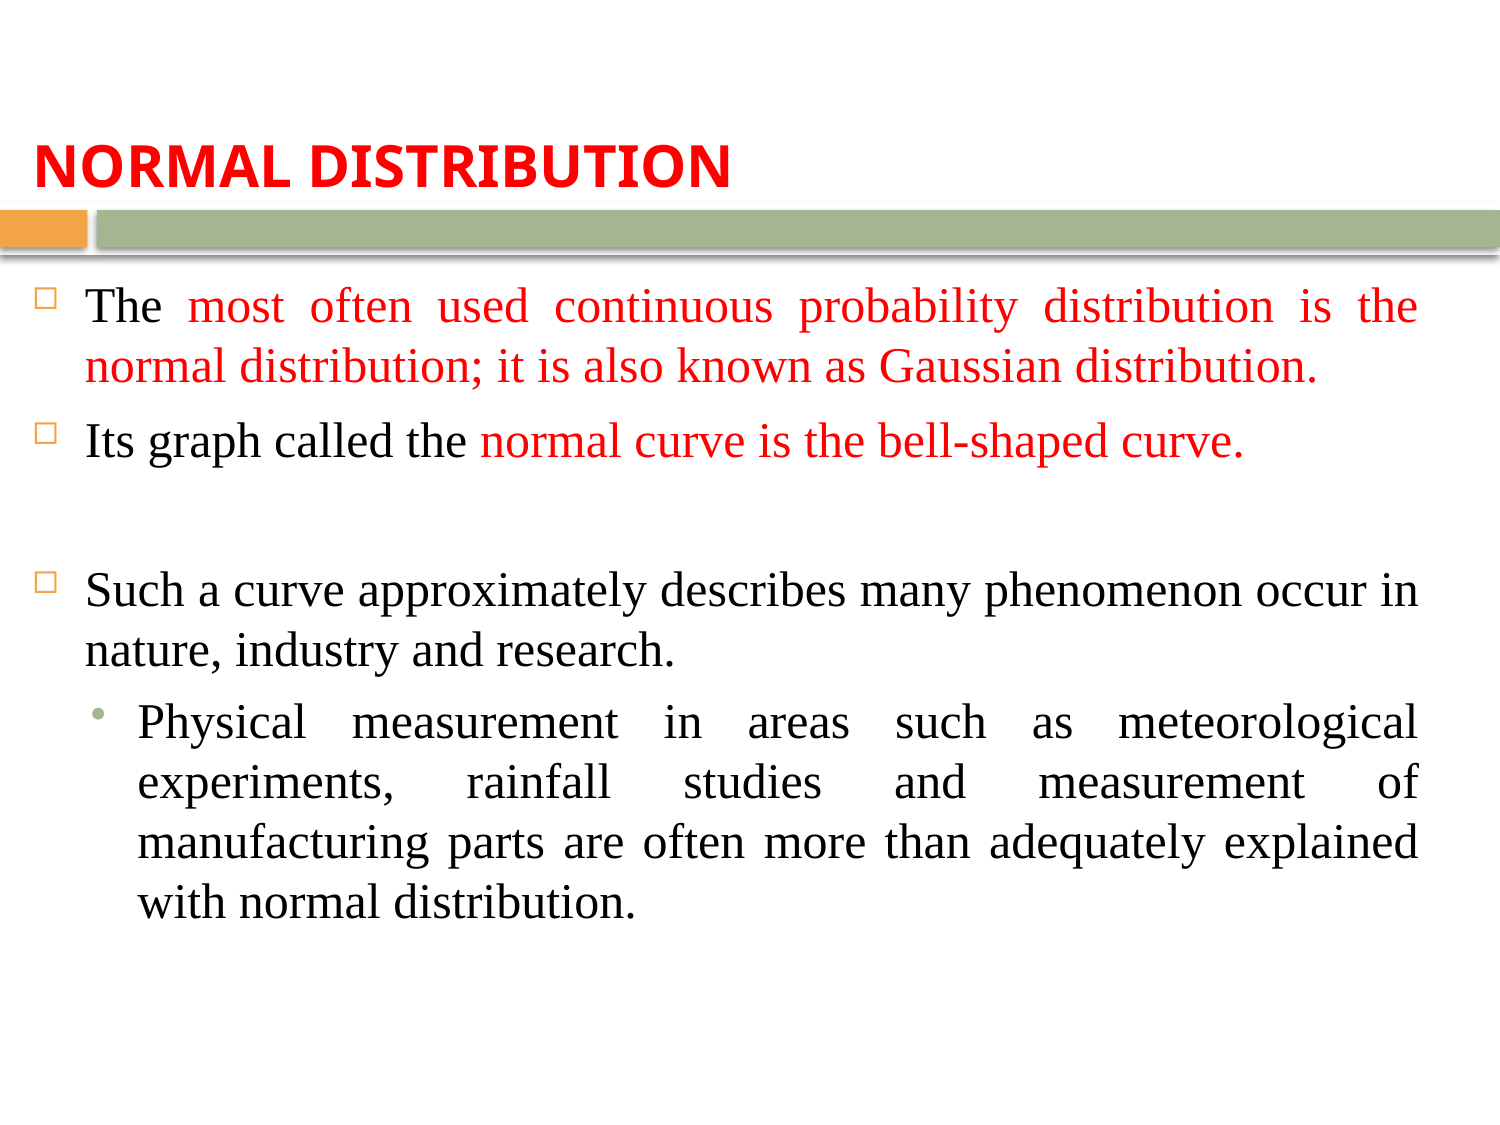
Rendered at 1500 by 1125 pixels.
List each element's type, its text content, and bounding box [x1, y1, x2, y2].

list NORMAL DISTRIBUTION The most often used continuous probability distribution is the normal distribution; it is also known as Gaussian distribution. Its graph called the normal curve is the bell-shaped curve. Such a curve approximately describes many phenomenon occur in nature, industry and research. Physical measurement in areas such as meteorological experiments, rainfall studies and measurement of manufacturing parts are often more than adequately explained with normal distribution. [17, 121, 1435, 955]
